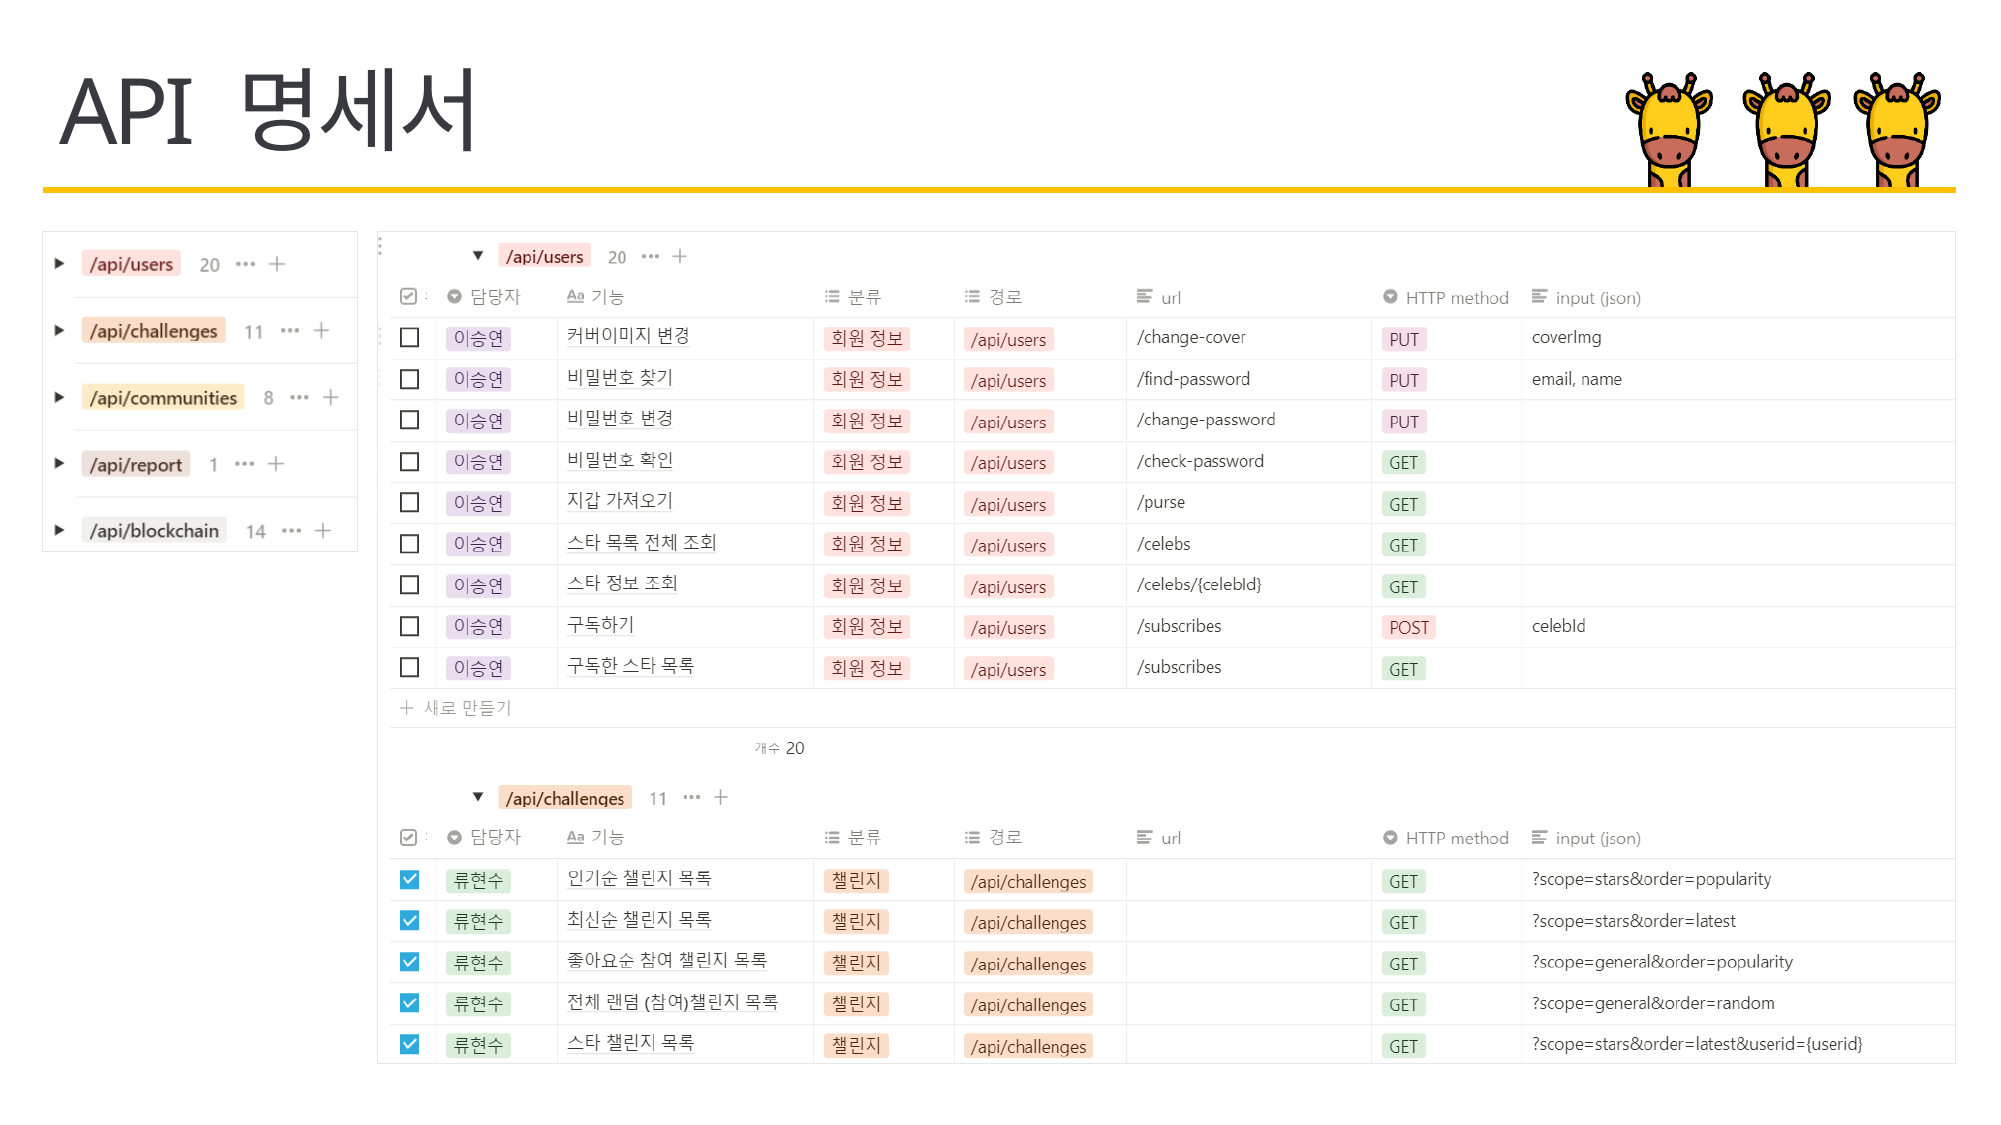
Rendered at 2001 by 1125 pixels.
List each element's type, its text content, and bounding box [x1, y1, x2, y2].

picture [1610, 72, 1956, 189]
picture [377, 231, 1956, 1064]
picture [42, 231, 358, 552]
text_box API 명세서 [44, 45, 514, 171]
